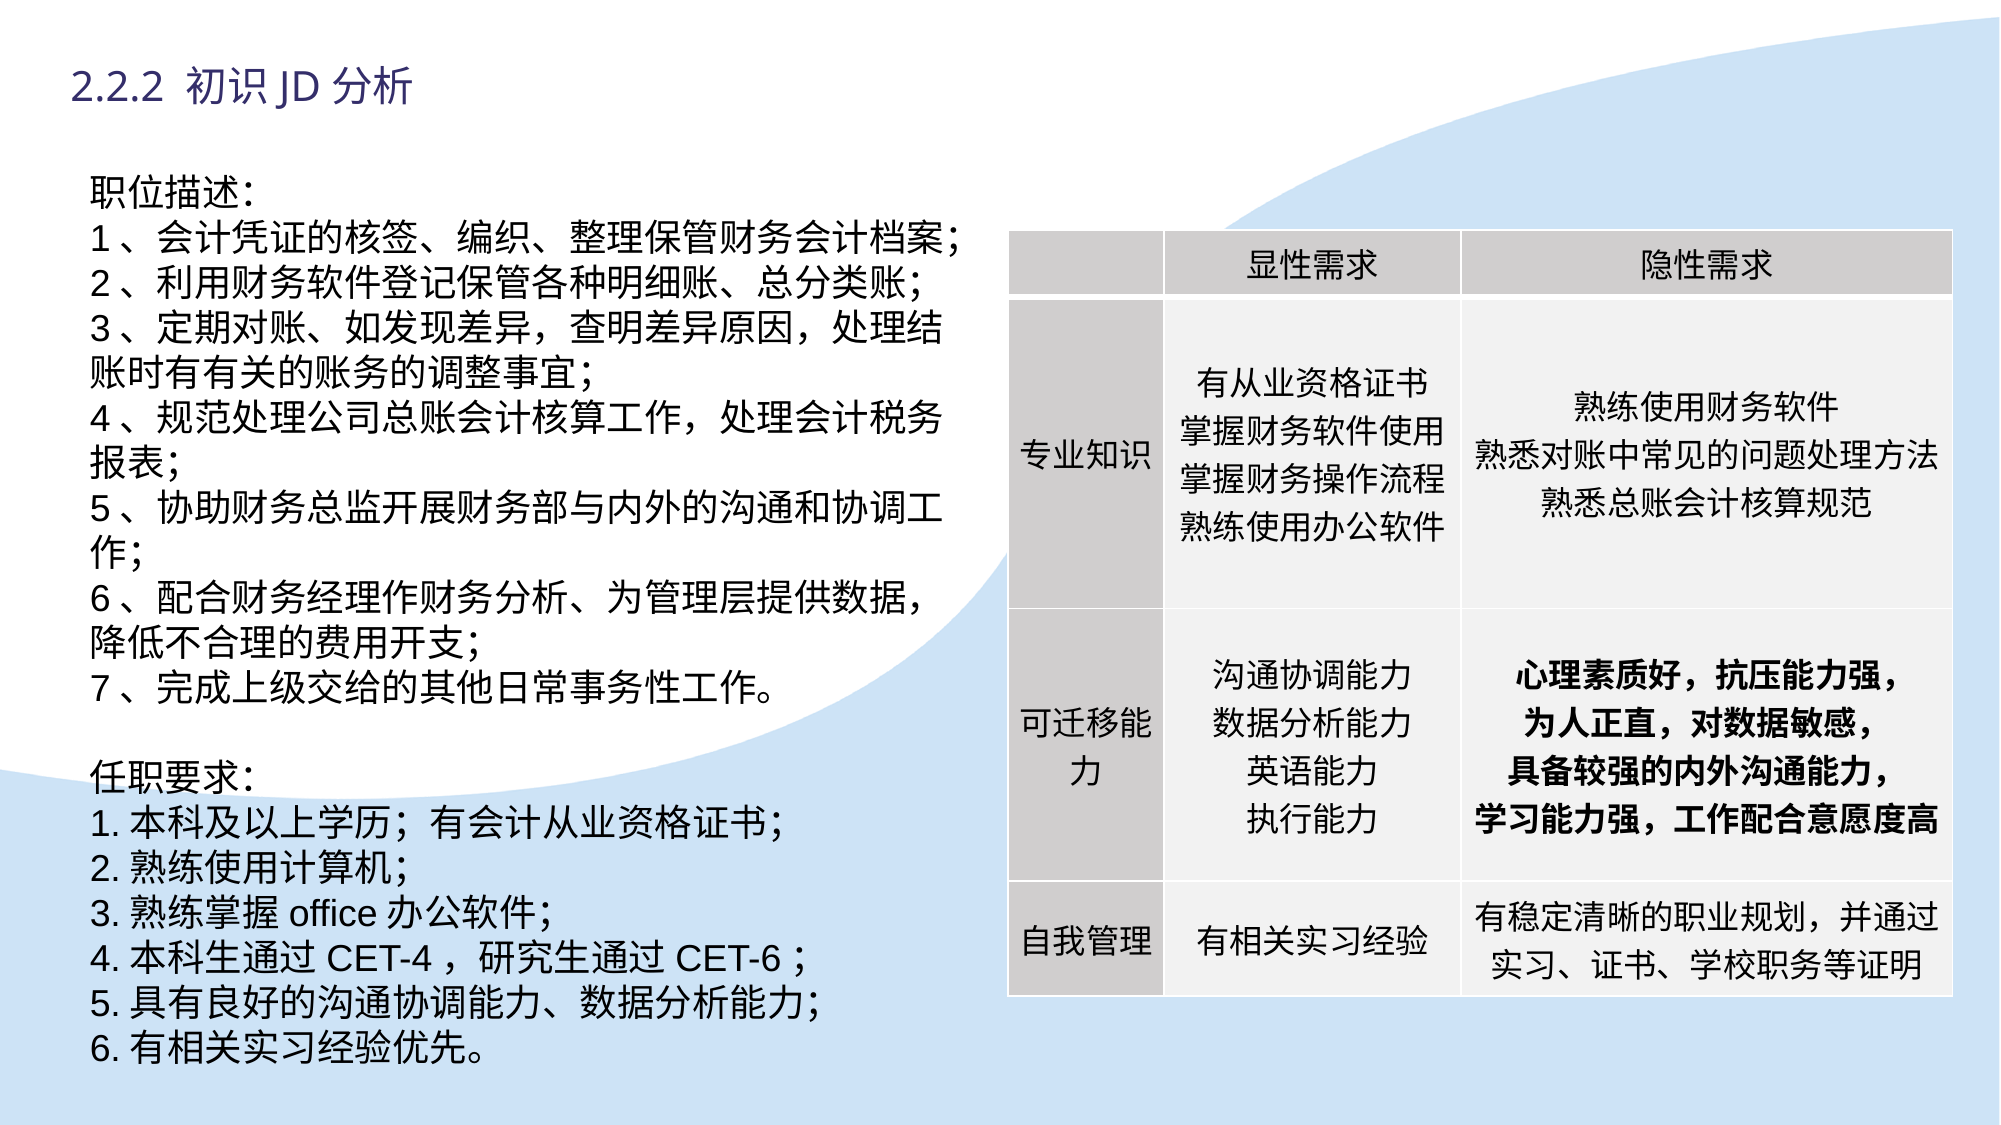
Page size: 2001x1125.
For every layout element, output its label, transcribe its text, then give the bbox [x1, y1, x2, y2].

table_cell 心理素质好，抗压能力强， 为人正直，对数据敏感， 具备较强的内外沟通能力， 学习能力强，工作配合意愿度高 [1462, 609, 1952, 880]
table_header 显性需求 [1165, 231, 1460, 294]
table_cell 有相关实习经验 [1165, 882, 1460, 995]
text_box 2.2.2 初识JD分析 [55, 52, 430, 118]
table_cell 有从业资格证书 掌握财务软件使用 掌握财务操作流程 熟练使用办公软件 [1165, 300, 1460, 608]
table_cell 有稳定清晰的职业规划，并通过实习、证书、学校职务等证明 [1462, 882, 1952, 995]
table_cell 自我管理 [1009, 882, 1163, 995]
table_header [1009, 231, 1163, 294]
table_cell 专业知识 [1009, 300, 1163, 608]
table_header 隐性需求 [1462, 231, 1952, 294]
table_cell 沟通协调能力 数据分析能力 英语能力 执行能力 [1165, 609, 1460, 880]
table_cell 可迁移能力 [1009, 609, 1163, 880]
text_box 职位描述： 1、会计凭证的核签、编织、整理保管财务会计档案； 2、利用财务软件登记保管各种明细账、总分类账； 3、定期对账、如发现差异，查明差异原因，处理结账时有有关的账务的调整事宜； 4、规范处理公司总账会计核算工作，处理会计税务报表； 5、协助财务总监开展财务部与内外的沟通和协调工作； 6、配合财务经理作财务分析、为管理层提供数据，降低不合理的费用开支； 7、完成上级交给的其他日常事务性工作。 任职要求： 1.本科及以上学历；有会计从业资格证书； 2.熟练使用计算机； 3.熟练掌握office办公软件； 4.本科生通过CET-4，研究生通过CET-6； 5.具有良好的沟通协调能力、数据分析能力； 6.有相关实习经验优先。 [74, 161, 984, 1077]
picture [0, 0, 2000, 1125]
table_cell 熟练使用财务软件 熟悉对账中常见的问题处理方法 熟悉总账会计核算规范 [1462, 300, 1952, 608]
